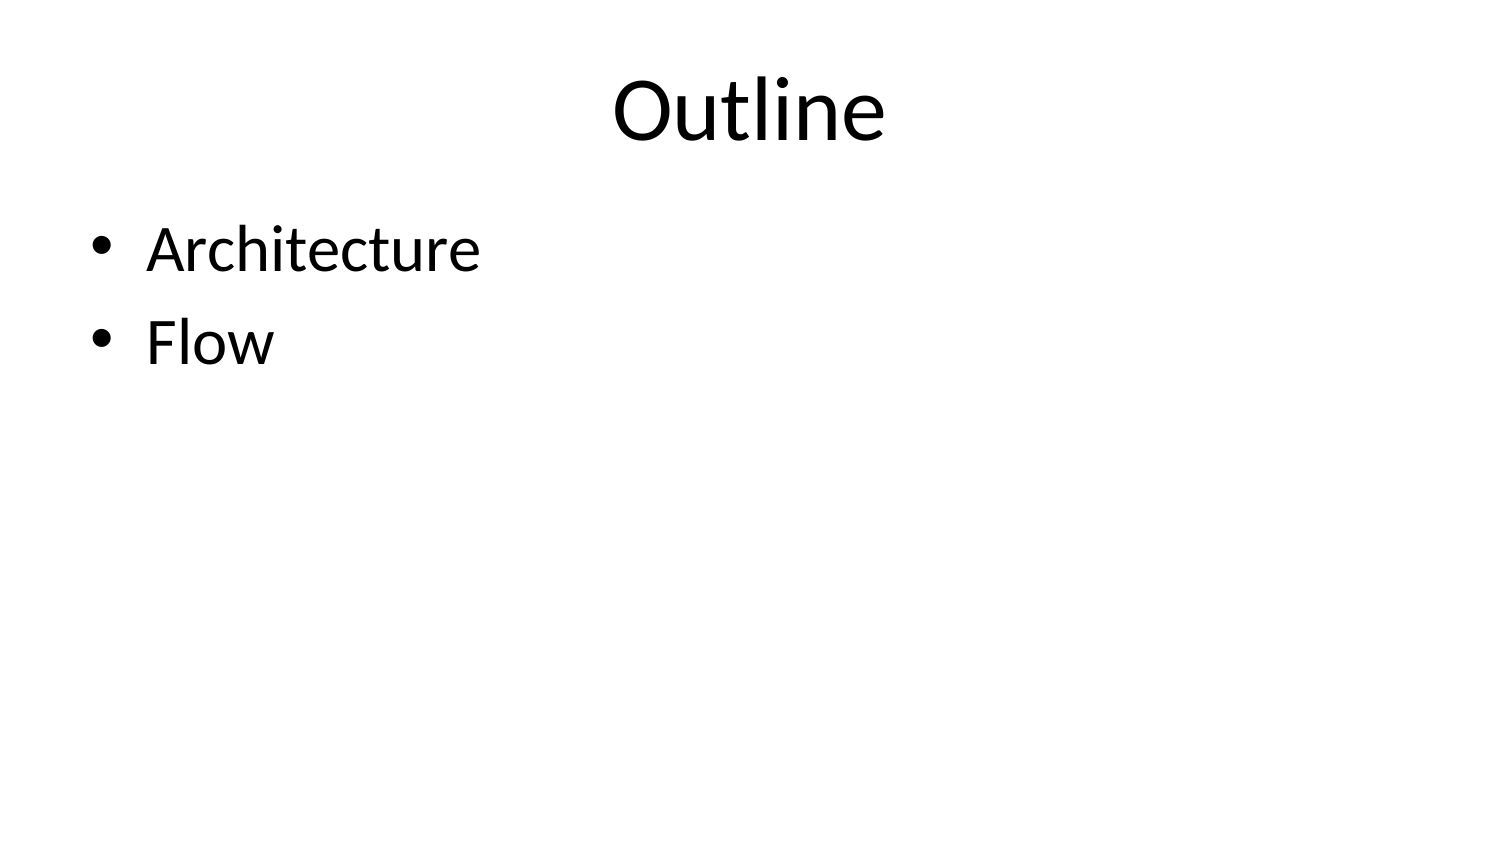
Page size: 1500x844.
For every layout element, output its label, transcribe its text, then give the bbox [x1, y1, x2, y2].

title Outline [75, 33, 1425, 175]
list Architecture Flow [75, 196, 1425, 754]
